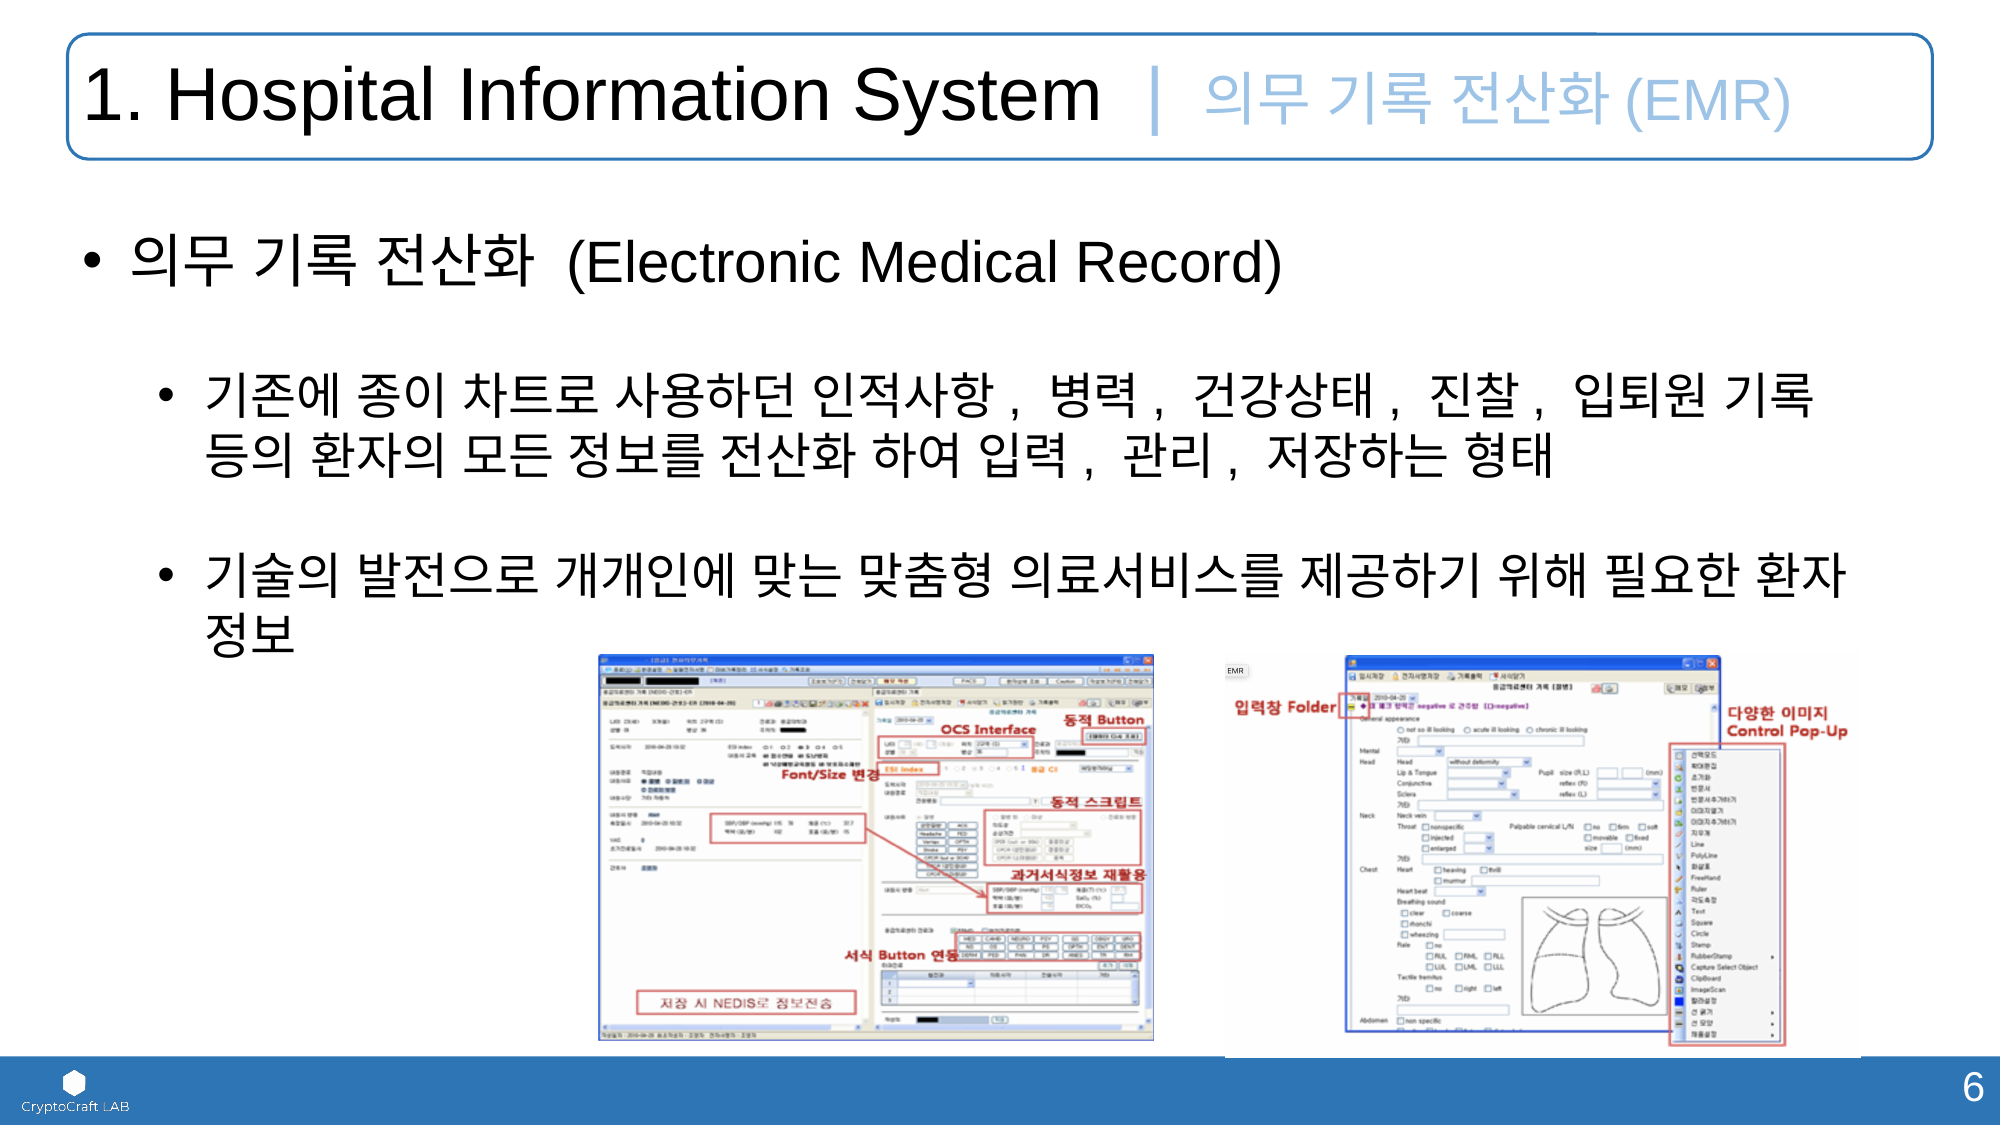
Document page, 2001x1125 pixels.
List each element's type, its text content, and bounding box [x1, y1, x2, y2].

picture [595, 651, 1154, 1041]
text_box 의무 기록 전산화 (Electronic Medical Record) 기존에 종이 차트로 사용하던 인적사항, 병력, 건강상태, 진찰, 입퇴원 기록 등의 환자의 모든 정보를 전산화 하여 입력, 관리, 저장하는 형태 기술의 발전으로 개개인에 맞는 맞춤형 의료서비스를 제공하기 위해 필요한 환자 정보 [67, 216, 1933, 762]
picture [1225, 651, 1861, 1058]
picture [13, 1061, 138, 1123]
title 1. Hospital Information System | 의무 기록 전산화(EMR) [67, 34, 1933, 160]
